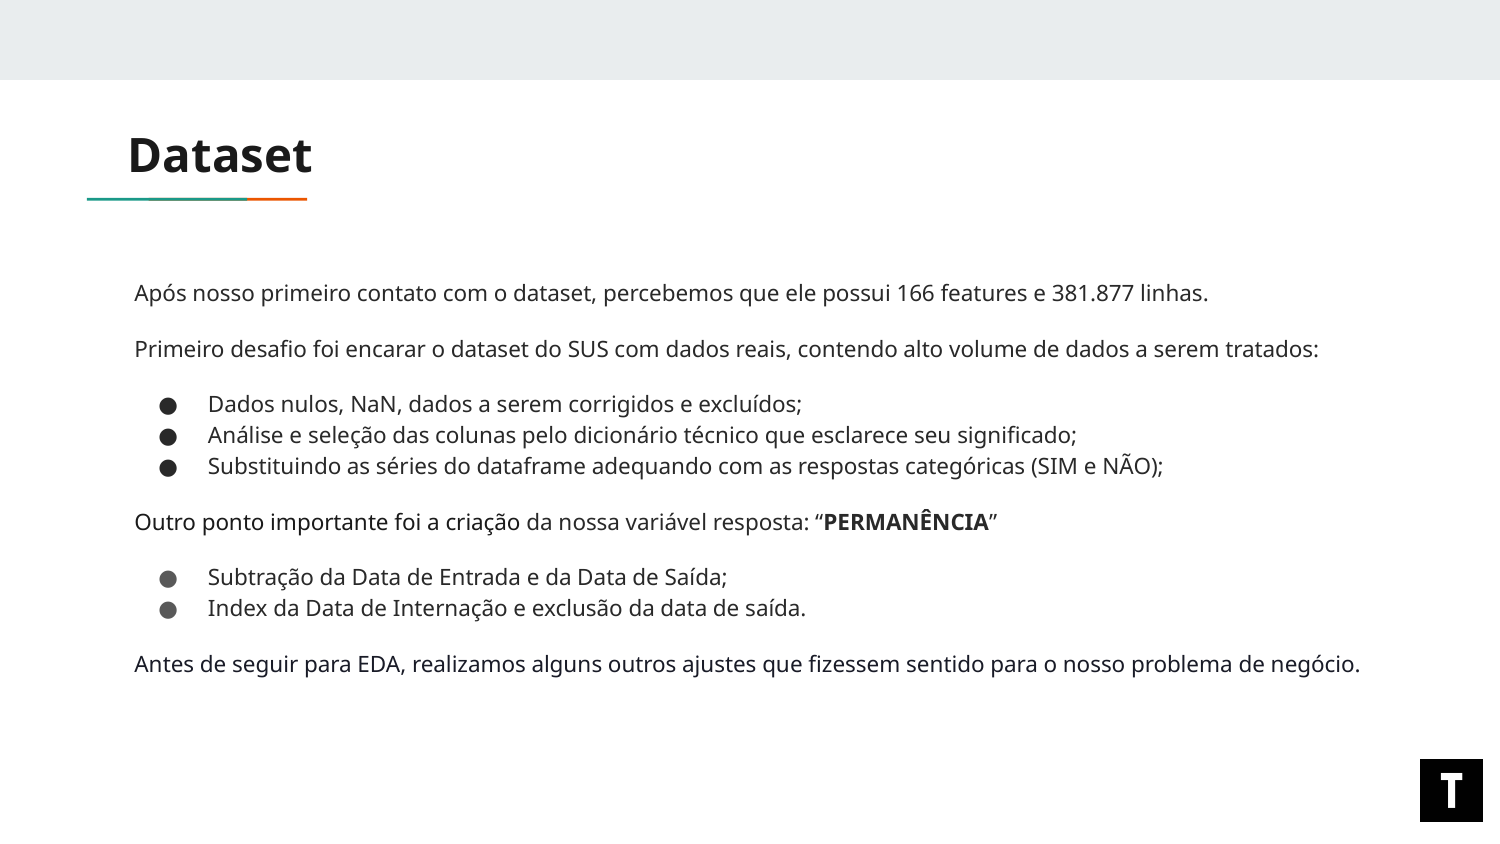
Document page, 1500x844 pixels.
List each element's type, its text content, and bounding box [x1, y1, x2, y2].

title Dataset [112, 109, 1374, 198]
list Após nosso primeiro contato com o dataset, percebemos que ele possui 166 features e 381.877 linhas. Primeiro desafio foi encarar o dataset do SUS com dados reais, contendo alto volume de dados a serem tratados: Dados nulos, NaN, dados a serem corrigidos e excluídos; Análise e seleção das colunas pelo dicionário técnico que esclarece seu significado; Substituindo as séries do dataframe adequando com as respostas categóricas (SIM e NÃO); Outro ponto importante foi a criação da nossa variável resposta: “PERMANÊNCIA” Subtração da Data de Entrada e da Data de Saída; Index da Data de Internação e exclusão da data de saída. Antes de seguir para EDA, realizamos alguns outros ajustes que fizessem sentido para o nosso problema de negócio. [119, 260, 1381, 723]
picture [1419, 759, 1483, 823]
